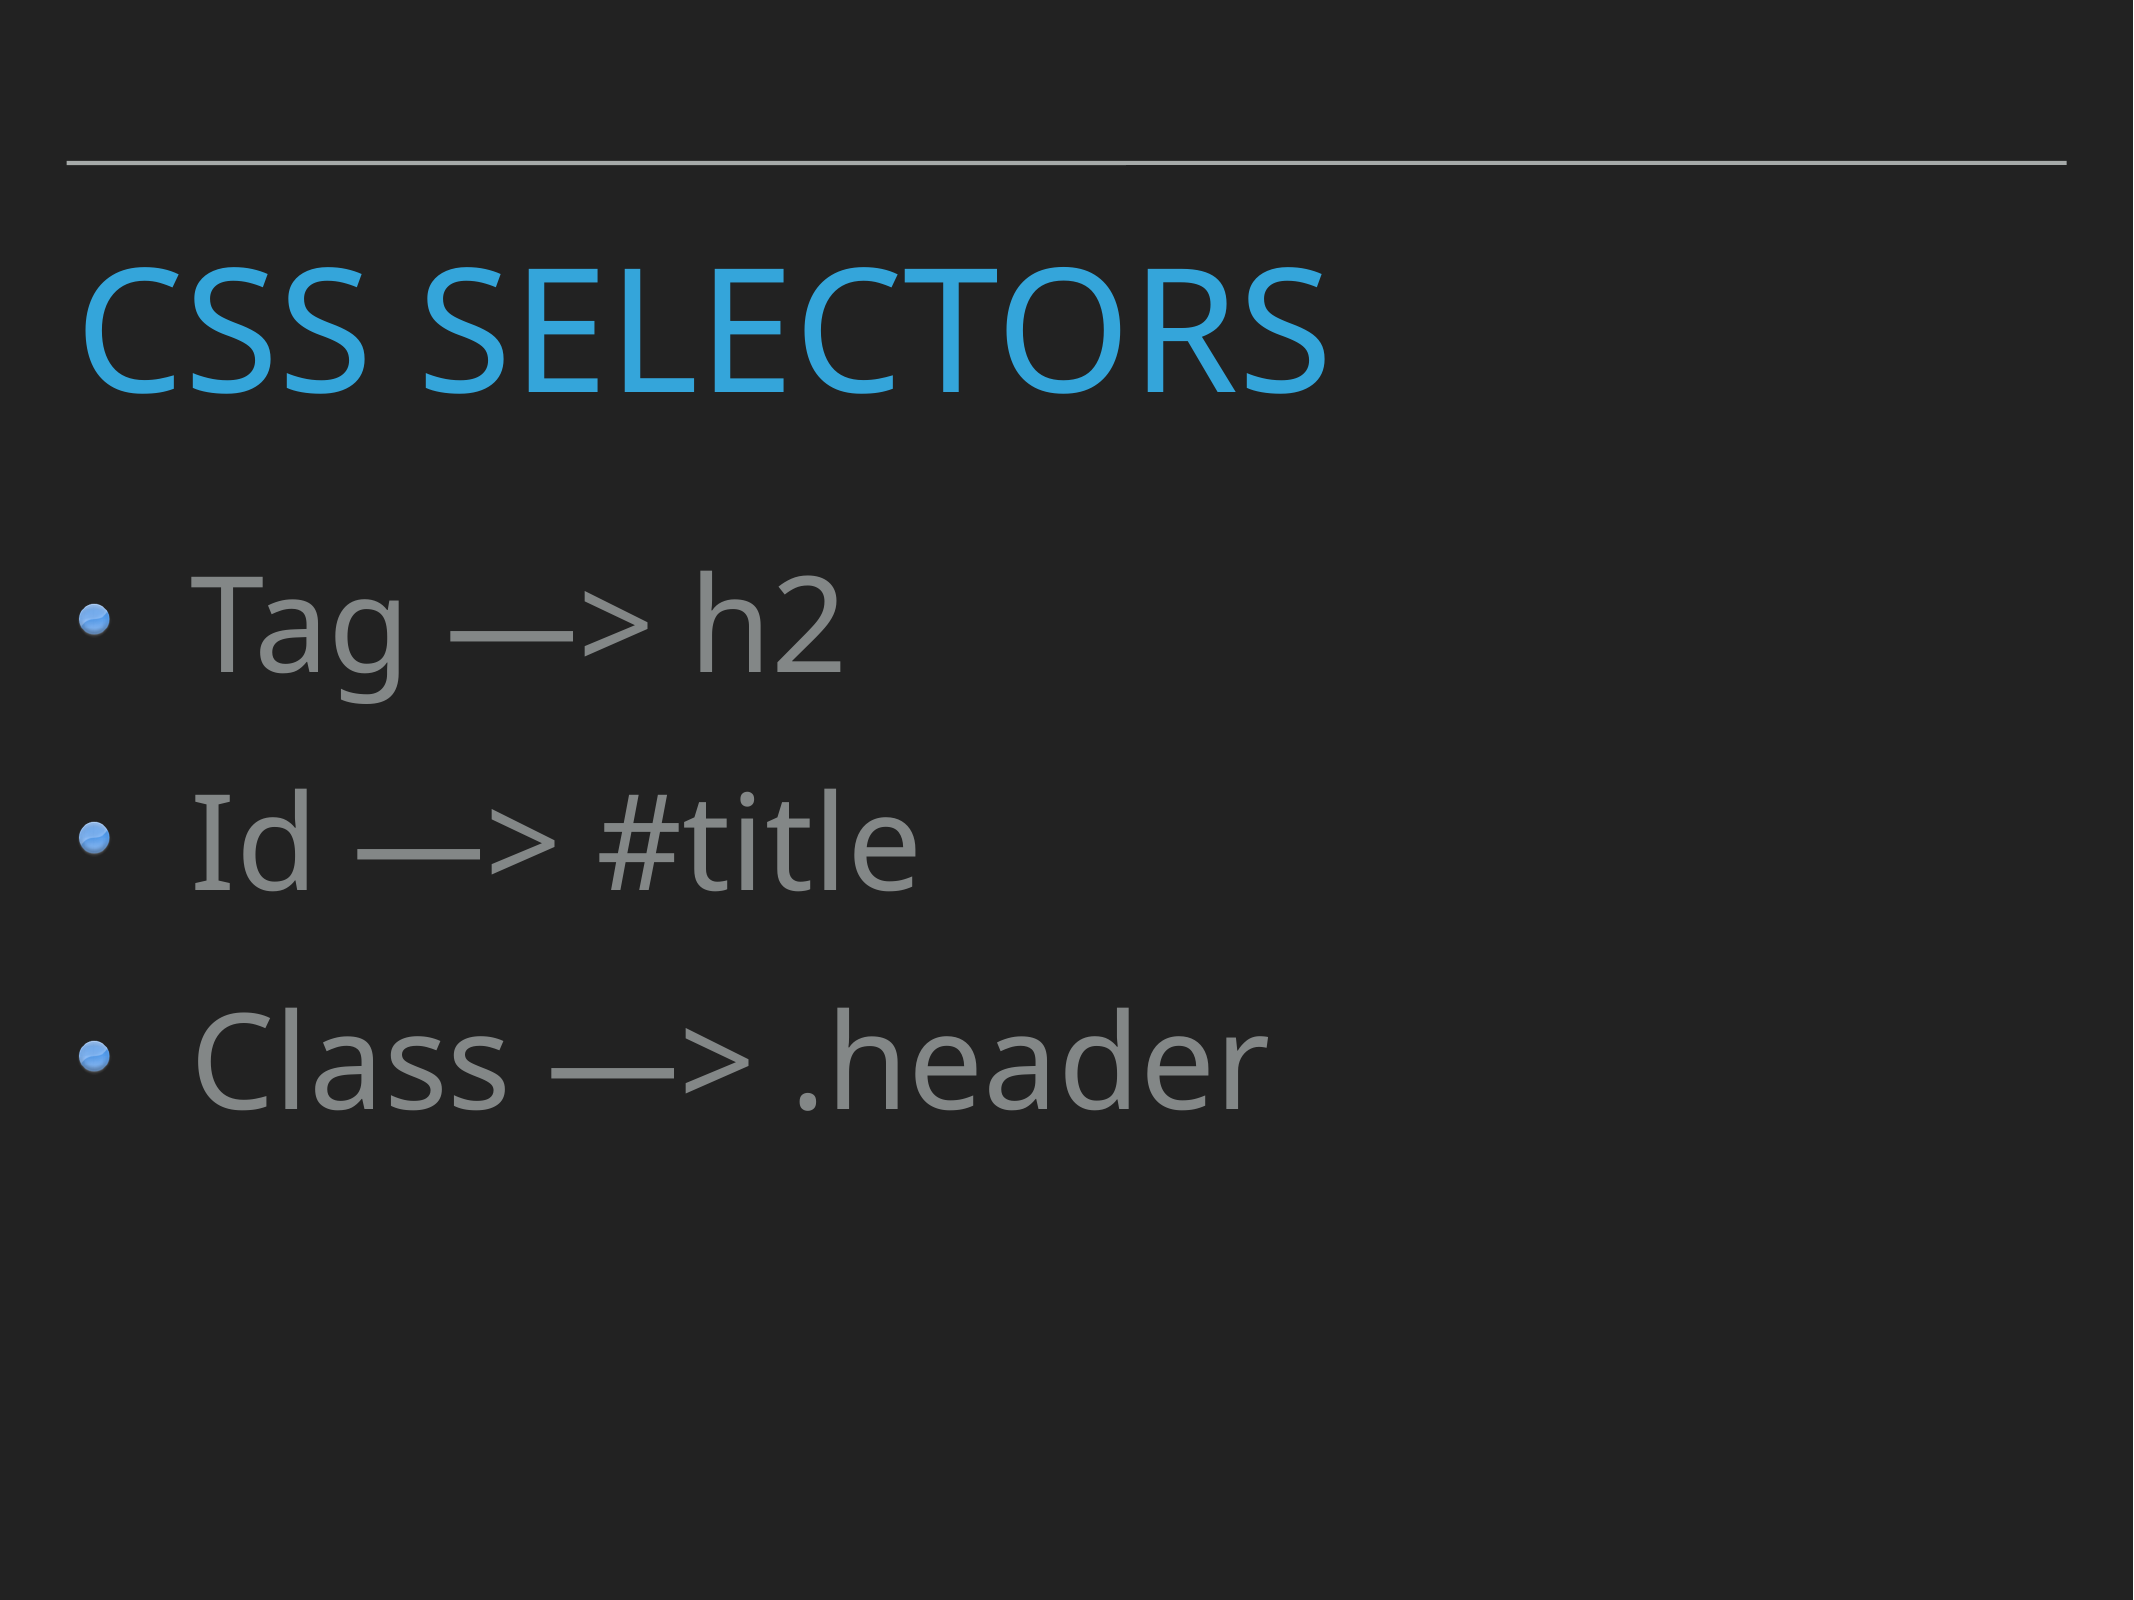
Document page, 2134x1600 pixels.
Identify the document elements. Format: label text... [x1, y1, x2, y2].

title Css Selectors [66, 251, 2068, 445]
picture [75, 818, 113, 857]
picture [75, 600, 113, 638]
list Tag —> h2 Id —> #title Class —> .header [66, 530, 2068, 1574]
picture [75, 1037, 113, 1075]
